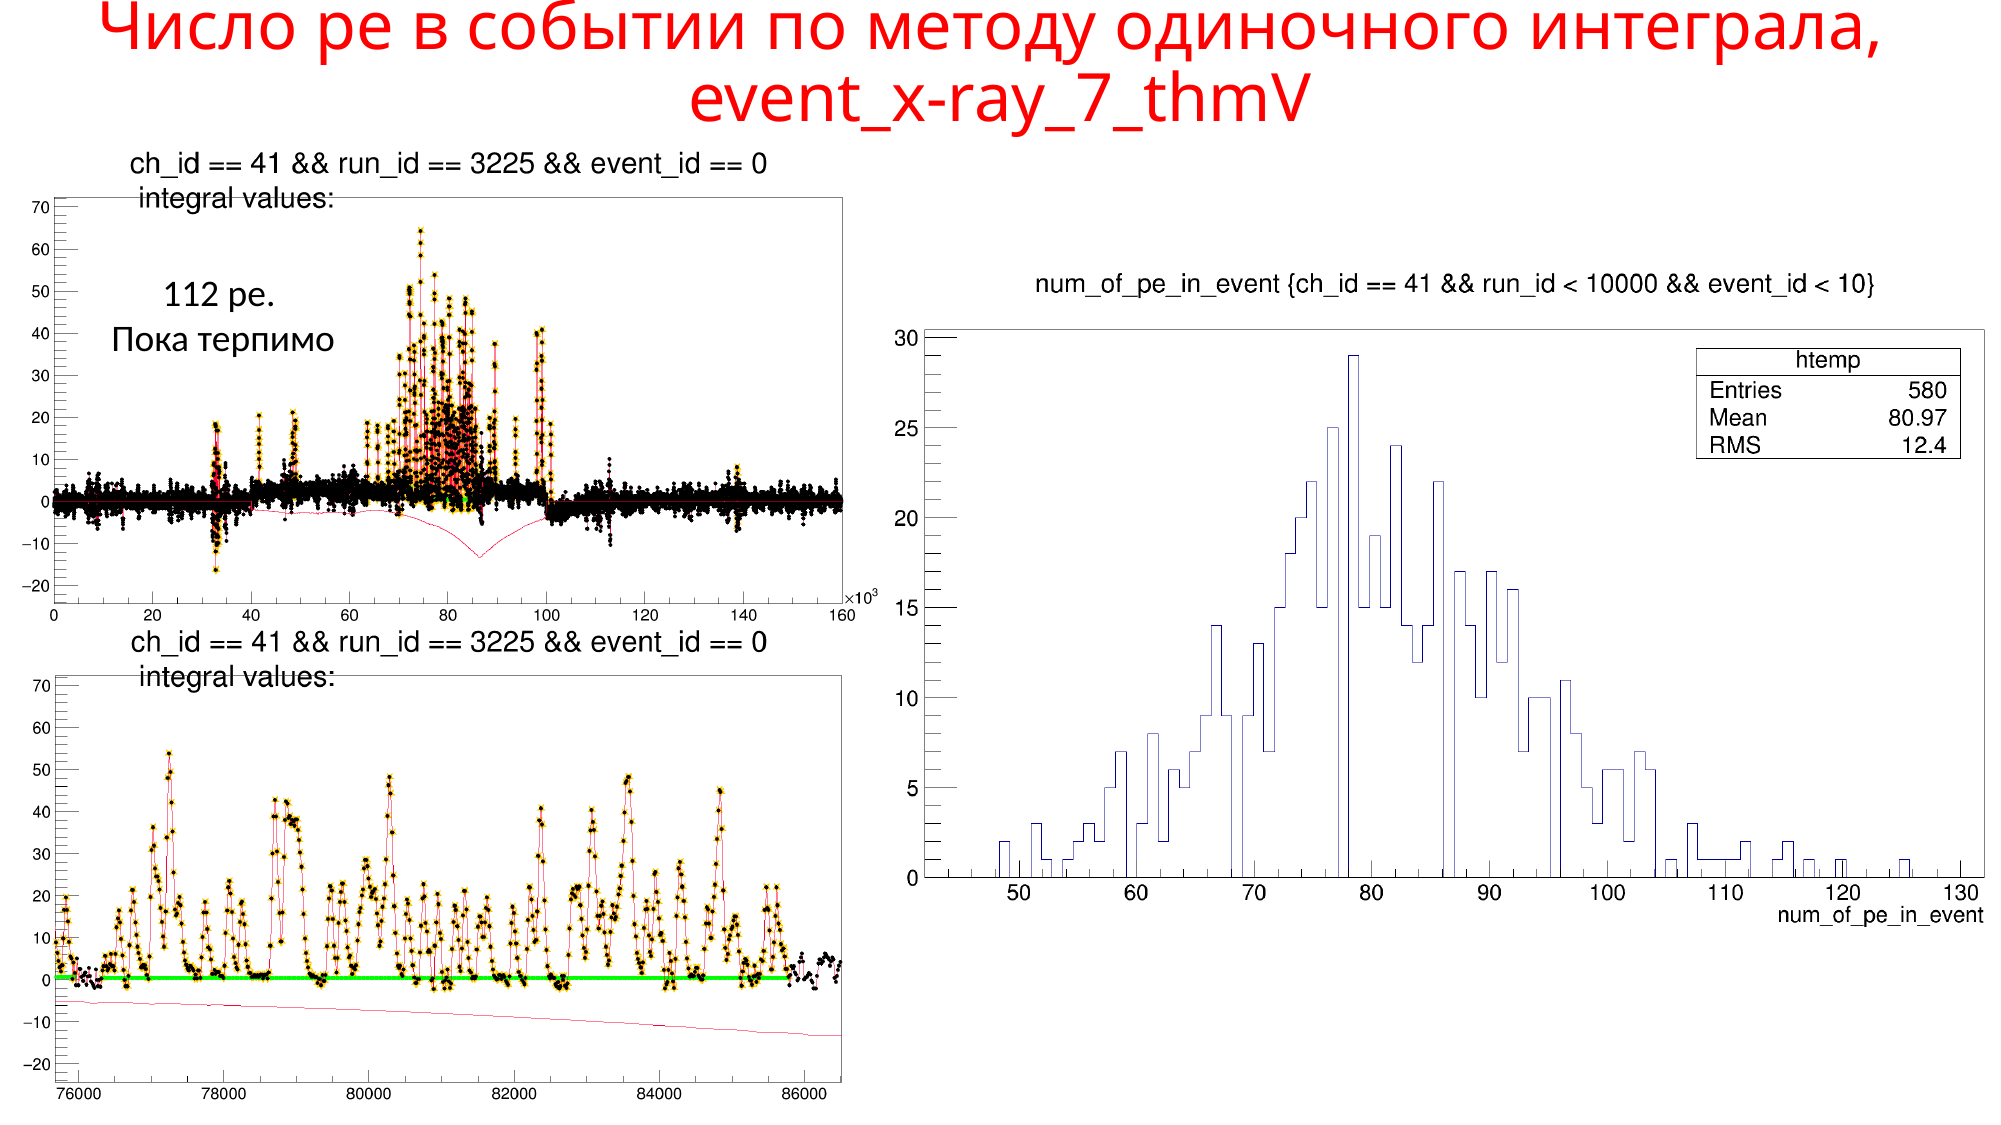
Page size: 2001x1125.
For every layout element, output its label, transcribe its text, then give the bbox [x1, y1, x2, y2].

picture [889, 265, 1993, 930]
picture [22, 149, 879, 1105]
title Число pe в событии по методу одиночного интеграла, event_x-ray_7_thmV [0, 0, 2000, 129]
